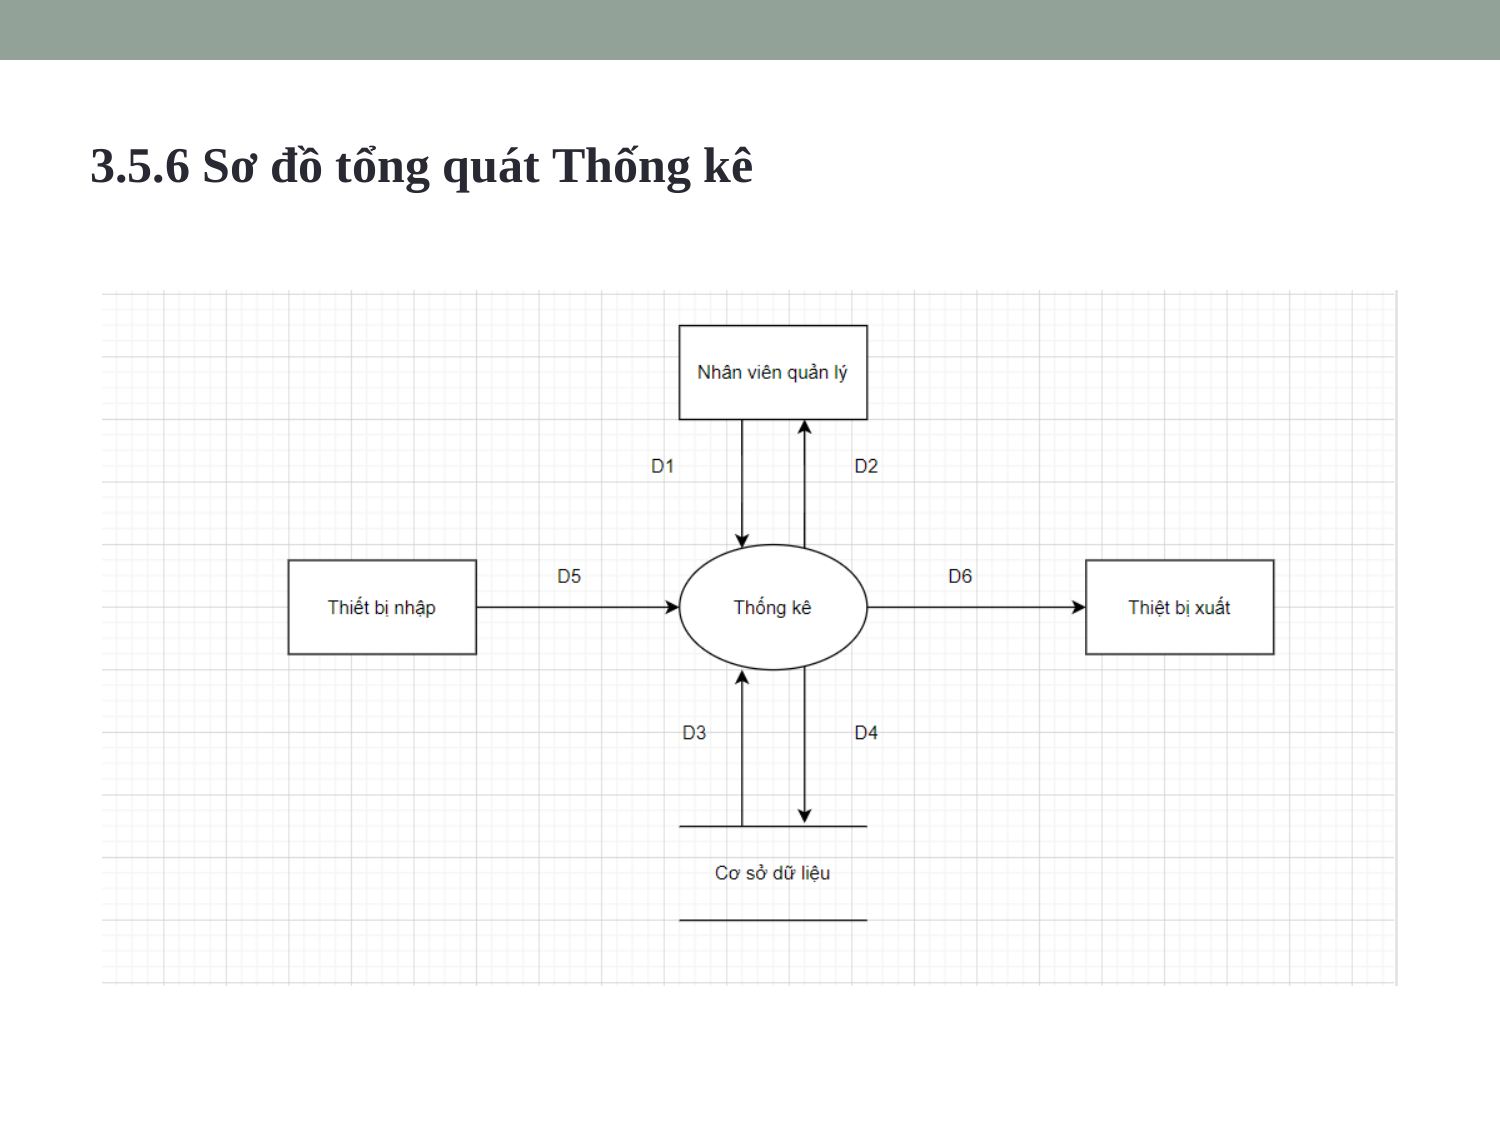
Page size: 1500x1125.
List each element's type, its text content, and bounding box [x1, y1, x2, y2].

list 3.5.6 Sơ đồ tổng quát Thống kê [75, 125, 1425, 1063]
picture [102, 290, 1398, 987]
